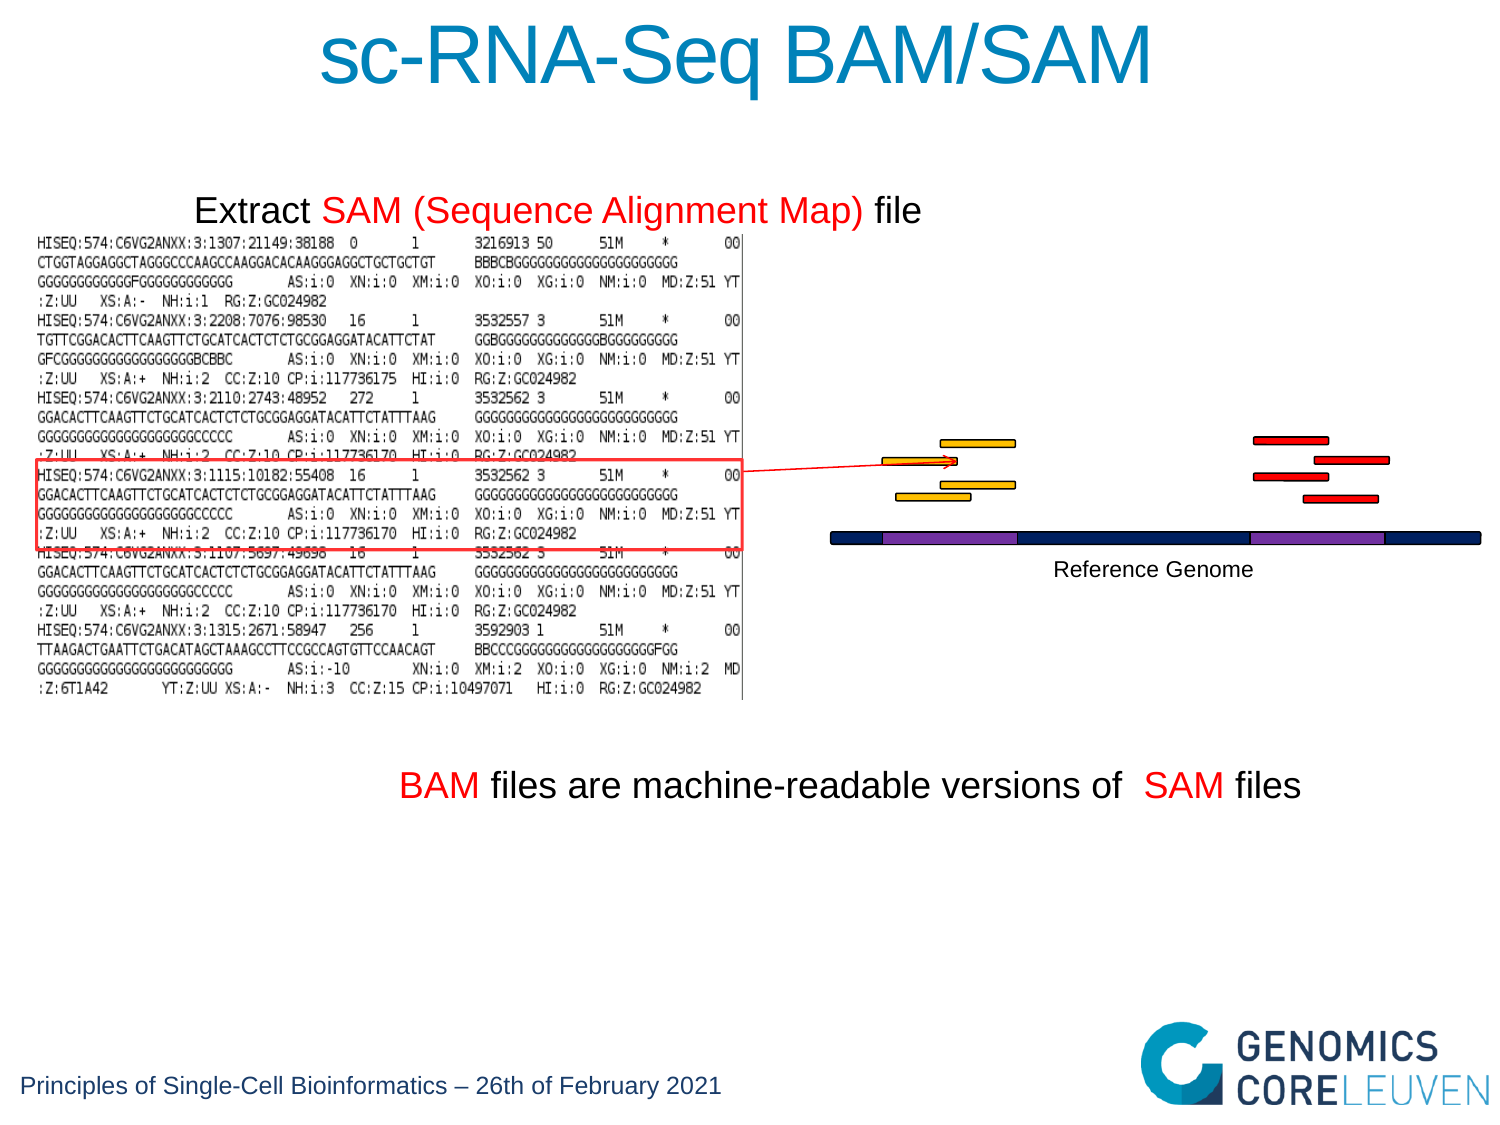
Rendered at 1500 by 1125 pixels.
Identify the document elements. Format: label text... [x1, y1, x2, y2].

text_box [830, 531, 882, 545]
text_box [1249, 531, 1386, 545]
text_box [1303, 495, 1379, 503]
text_box [1386, 531, 1481, 545]
picture [36, 234, 743, 701]
text_box [1314, 456, 1390, 465]
title sc-RNA-Seq BAM/SAM [0, 0, 1485, 102]
text_box [882, 457, 949, 463]
text_box [940, 481, 1016, 489]
text_box [1018, 531, 1249, 545]
text_box [1253, 437, 1329, 445]
text_box [882, 531, 1018, 545]
text_box [1253, 473, 1329, 481]
picture [1133, 1018, 1496, 1111]
text_box BAM files are machine-readable versions of SAM files [384, 753, 1497, 814]
text_box Extract SAM (Sequence Alignment Map) file [179, 178, 1055, 239]
text_box [940, 439, 1016, 448]
text_box Reference Genome [1038, 546, 1297, 590]
text_box [895, 493, 971, 501]
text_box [747, 461, 883, 505]
